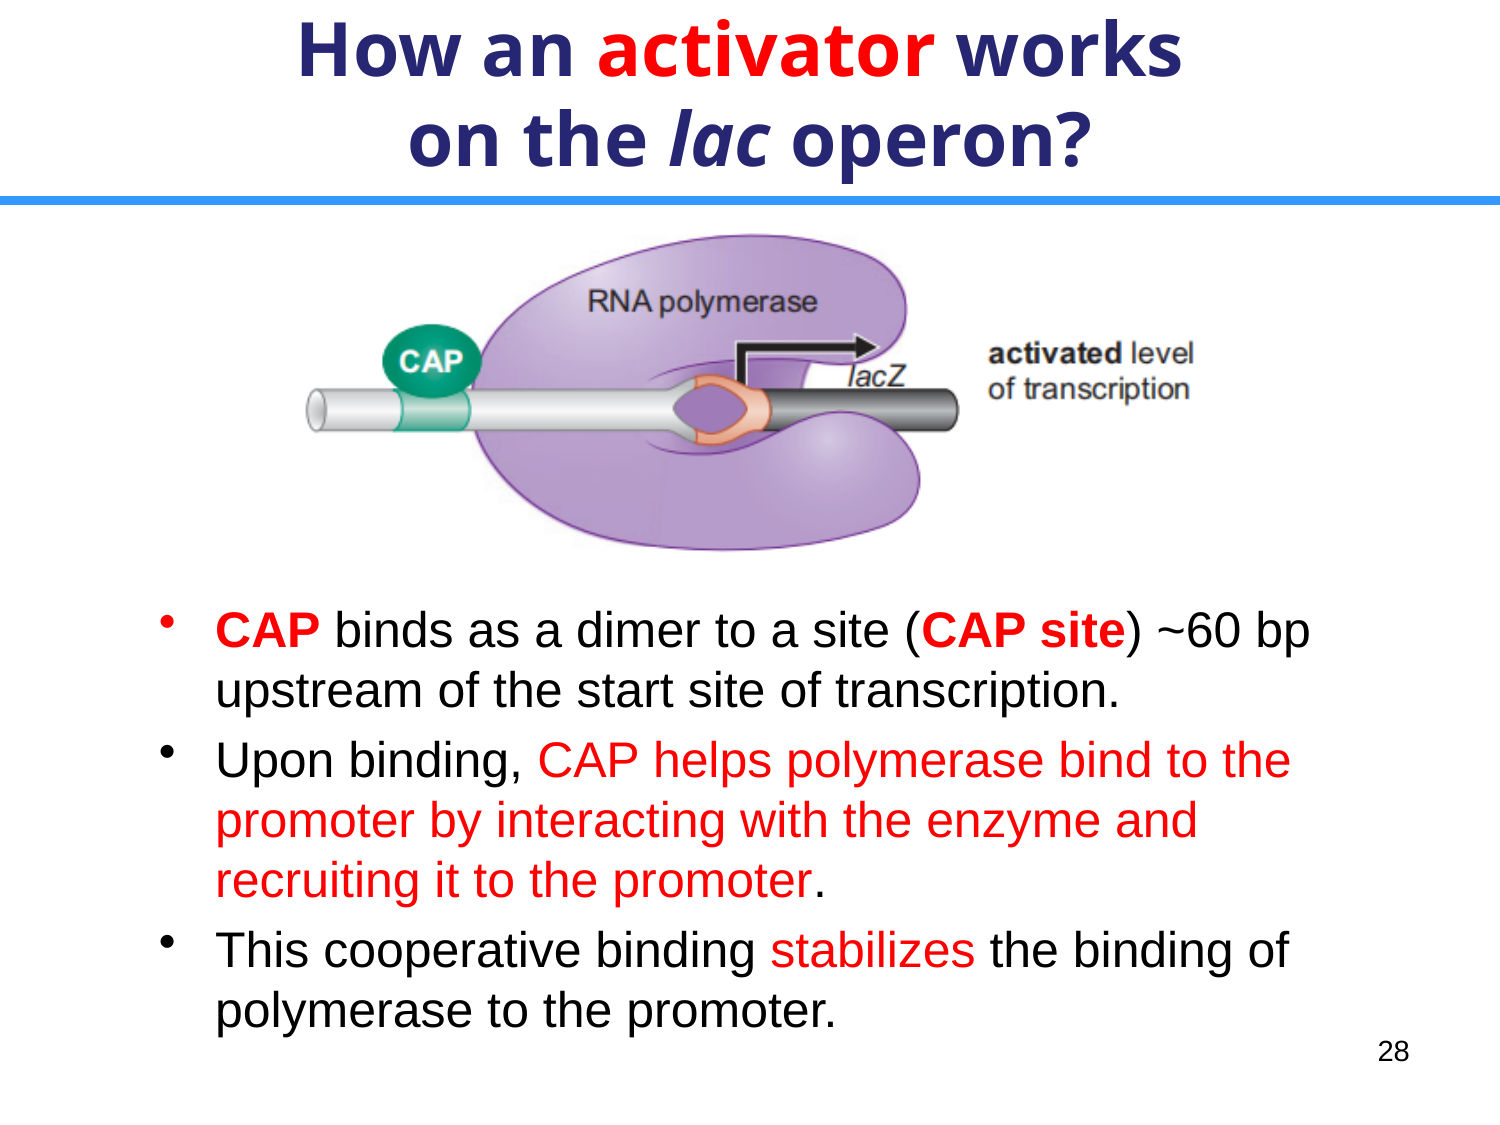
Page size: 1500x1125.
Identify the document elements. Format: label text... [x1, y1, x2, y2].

text_box How an activator works on the lac operon? [0, 9, 1500, 173]
slide_number 28 [1074, 1024, 1426, 1103]
list CAP binds as a dimer to a site (CAP site) ~60 bp upstream of the start site of transcription. Upon binding, CAP helps polymerase bind to the promoter by interacting with the enzyme and recruiting it to the promoter. This cooperative binding stabilizes the binding of polymerase to the promoter. [143, 589, 1357, 1123]
picture [280, 219, 1220, 556]
